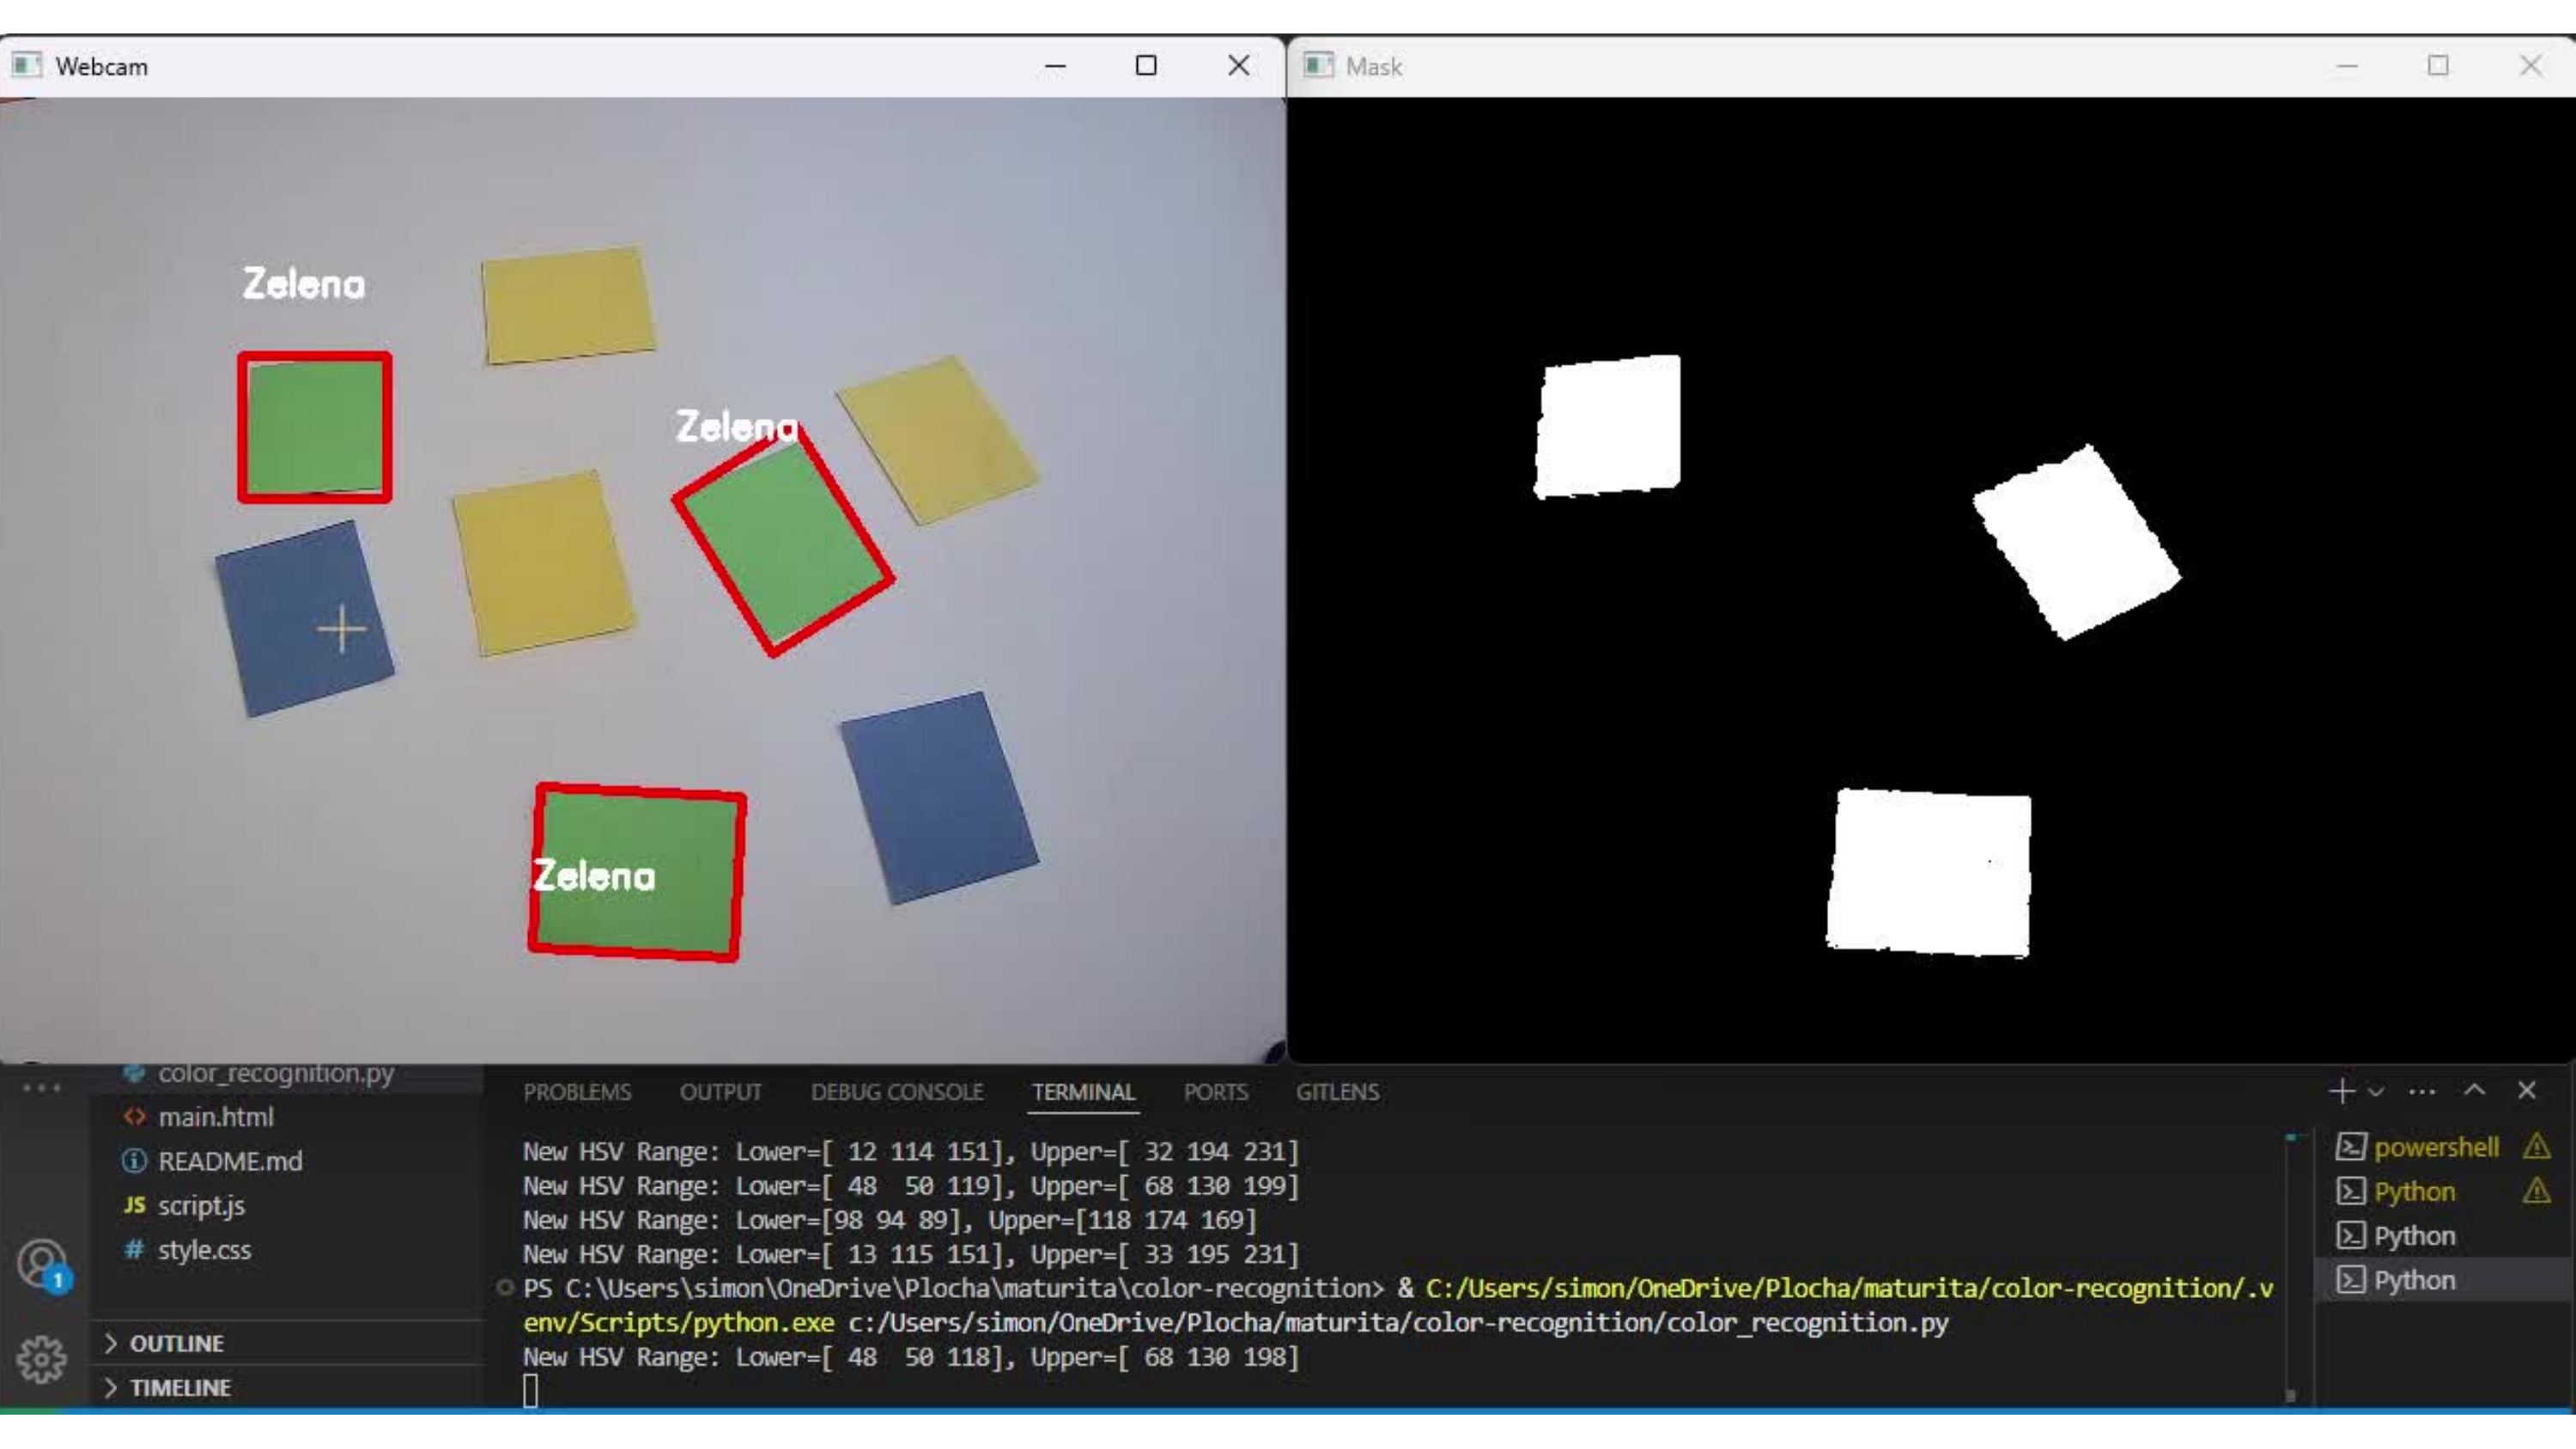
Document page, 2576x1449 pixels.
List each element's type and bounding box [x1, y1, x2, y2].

text_box [0, 33, 2576, 1416]
